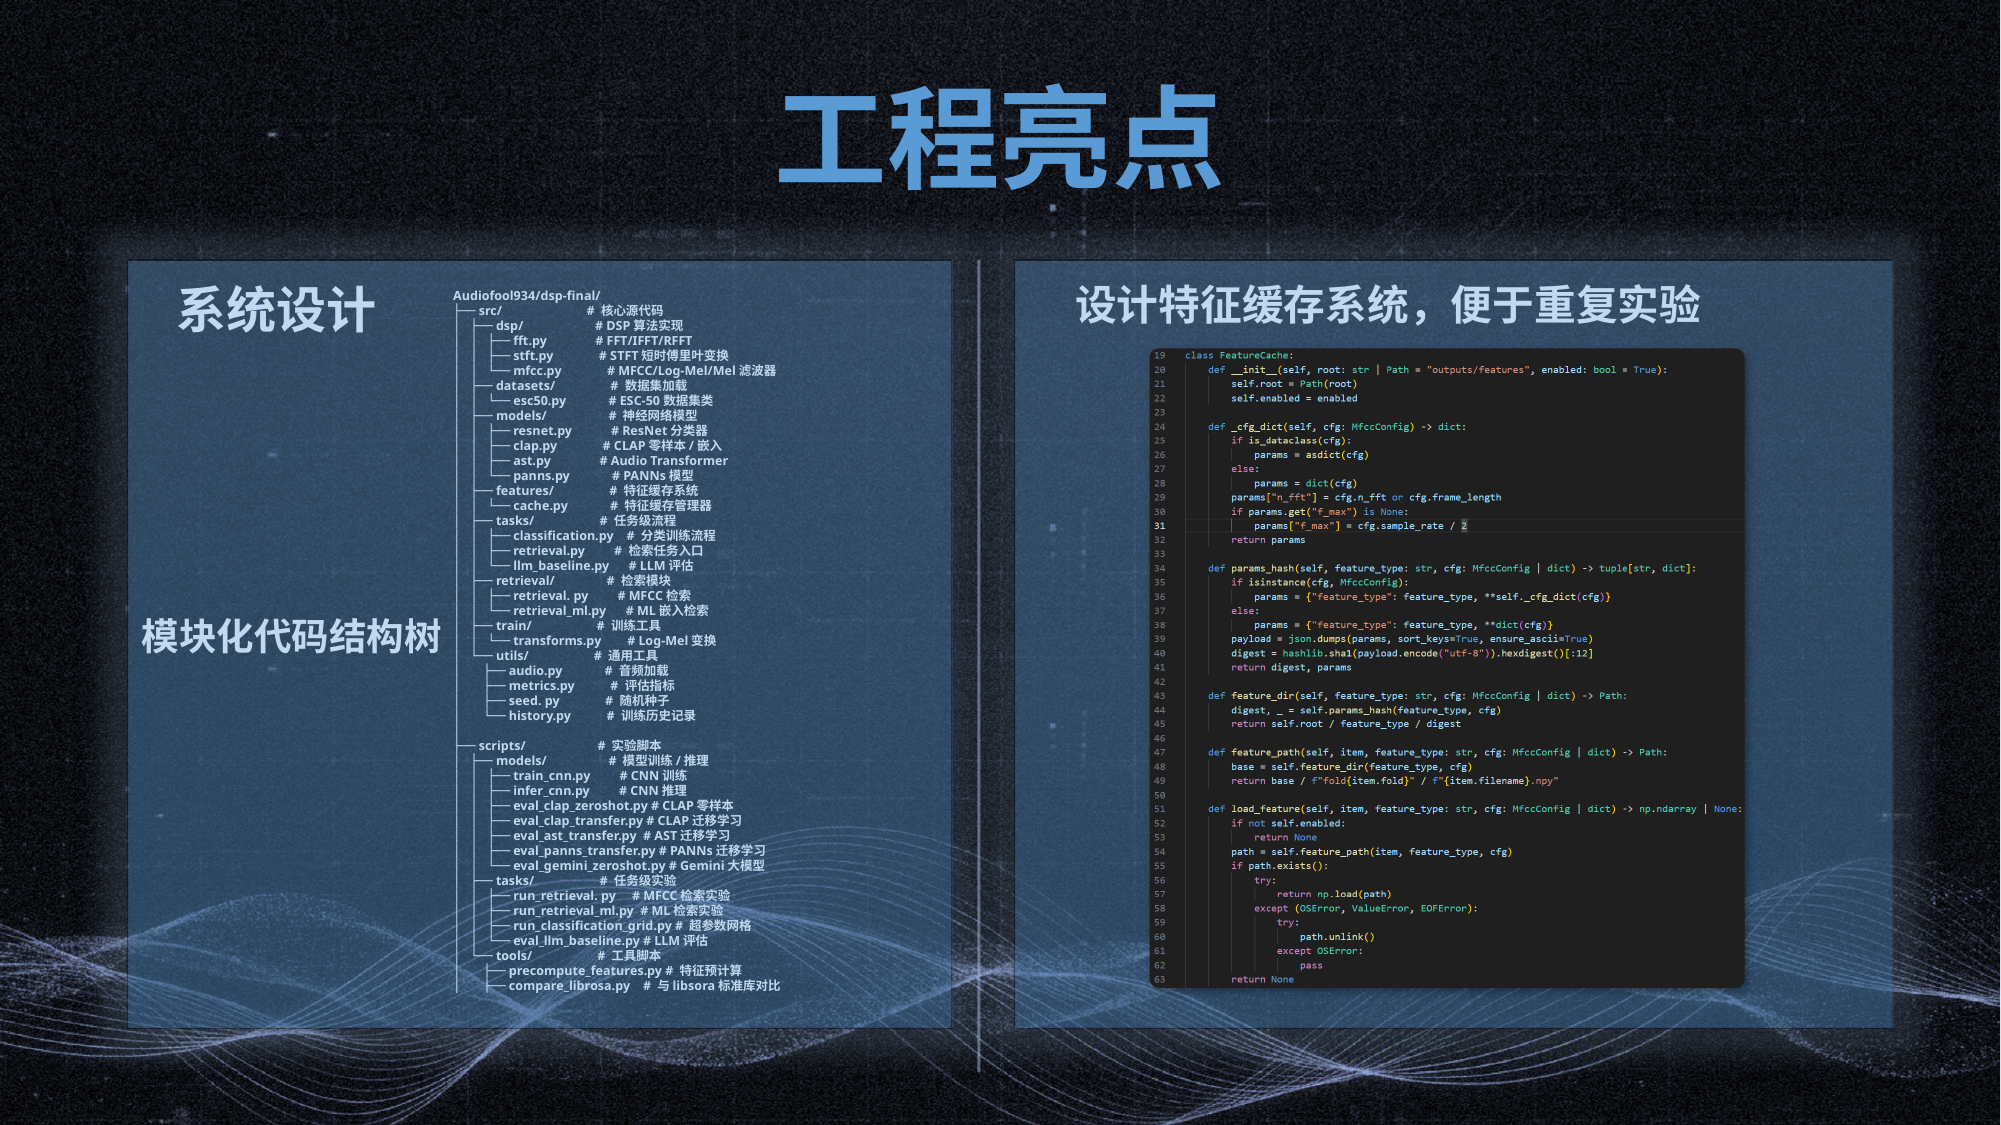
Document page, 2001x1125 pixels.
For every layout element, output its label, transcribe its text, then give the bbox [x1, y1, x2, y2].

text_box [127, 259, 953, 1029]
text_box 工程亮点 [759, 60, 1240, 211]
text_box [1013, 259, 1894, 1029]
text_box 模块化代码结构树 [127, 605, 512, 666]
text_box 设计特征缓存系统，便于重复实验 [1060, 271, 1745, 337]
text_box Audiofool934/dsp-final/ ├── src/ # 核心源代码 │ ├── dsp/ # DSP算法实现 │ │ ├── fft.py # FFT/IFFT/RFFT │ │ ├── stft.py # STFT短时傅里叶变换 │ │ └── mfcc.py # MFCC/Log-Mel/Mel滤波器 │ ├── datasets/ # 数据集加载 │ │ └── esc50.py # ESC-50数据集类 │ ├── models/ # 神经网络模型 │ │ ├── resnet.py # ResNet分类器 │ │ ├── clap.py # CLAP零样本/嵌入 │ │ ├── ast.py # Audio Transformer │ │ └── panns.py # PANNs模型 │ ├── features/ # 特征缓存系统 │ │ └── cache.py # 特征缓存管理器 │ ├── tasks/ # 任务级流程 │ │ ├── classification.py # 分类训练流程 │ │ ├── retrieval.py # 检索任务入口 │ │ └── llm_baseline.py # LLM评估 │ ├── retrieval/ # 检索模块 │ │ ├── retrieval. py # MFCC检索 │ │ └── retrieval_ml.py # ML嵌入检索 │ ├── train/ # 训练工具 │ │ └── transforms.py # Log-Mel变换 │ └── utils/ # 通用工具 │ ├── audio.py # 音频加载 │ ├── metrics.py # 评估指标 │ ├── seed. py # 随机种子 │ └── history.py # 训练历史记录 │ ├── scripts/ # 实验脚本 │ ├── models/ # 模型训练/推理 │ │ ├── train_cnn.py # CNN训练 │ │ ├── infer_cnn.py # CNN推理 │ │ ├── eval_clap_zeroshot.py # CLAP零样本 │ │ ├── eval_clap_transfer.py # CLAP迁移学习 │ │ ├── eval_ast_transfer.py # AST迁移学习 │ │ ├── eval_panns_transfer.py # PANNs迁移学习 │ │ └── eval_gemini_zeroshot.py # Gemini大模型 │ ├── tasks/ # 任务级实验 │ │ ├── run_retrieval. py # MFCC检索实验 │ │ ├── run_retrieval_ml.py # ML检索实验 │ │ ├── run_classification_grid.py # 超参数网格 │ │ └── eval_llm_baseline.py # LLM评估 │ └── tools/ # 工具脚本 │ ├── precompute_features.py # 特征预计算 │ ├── compare_librosa.py # 与libsora标准库对比 [438, 280, 882, 1001]
picture [1149, 348, 1745, 989]
text_box 系统设计 [161, 271, 599, 347]
